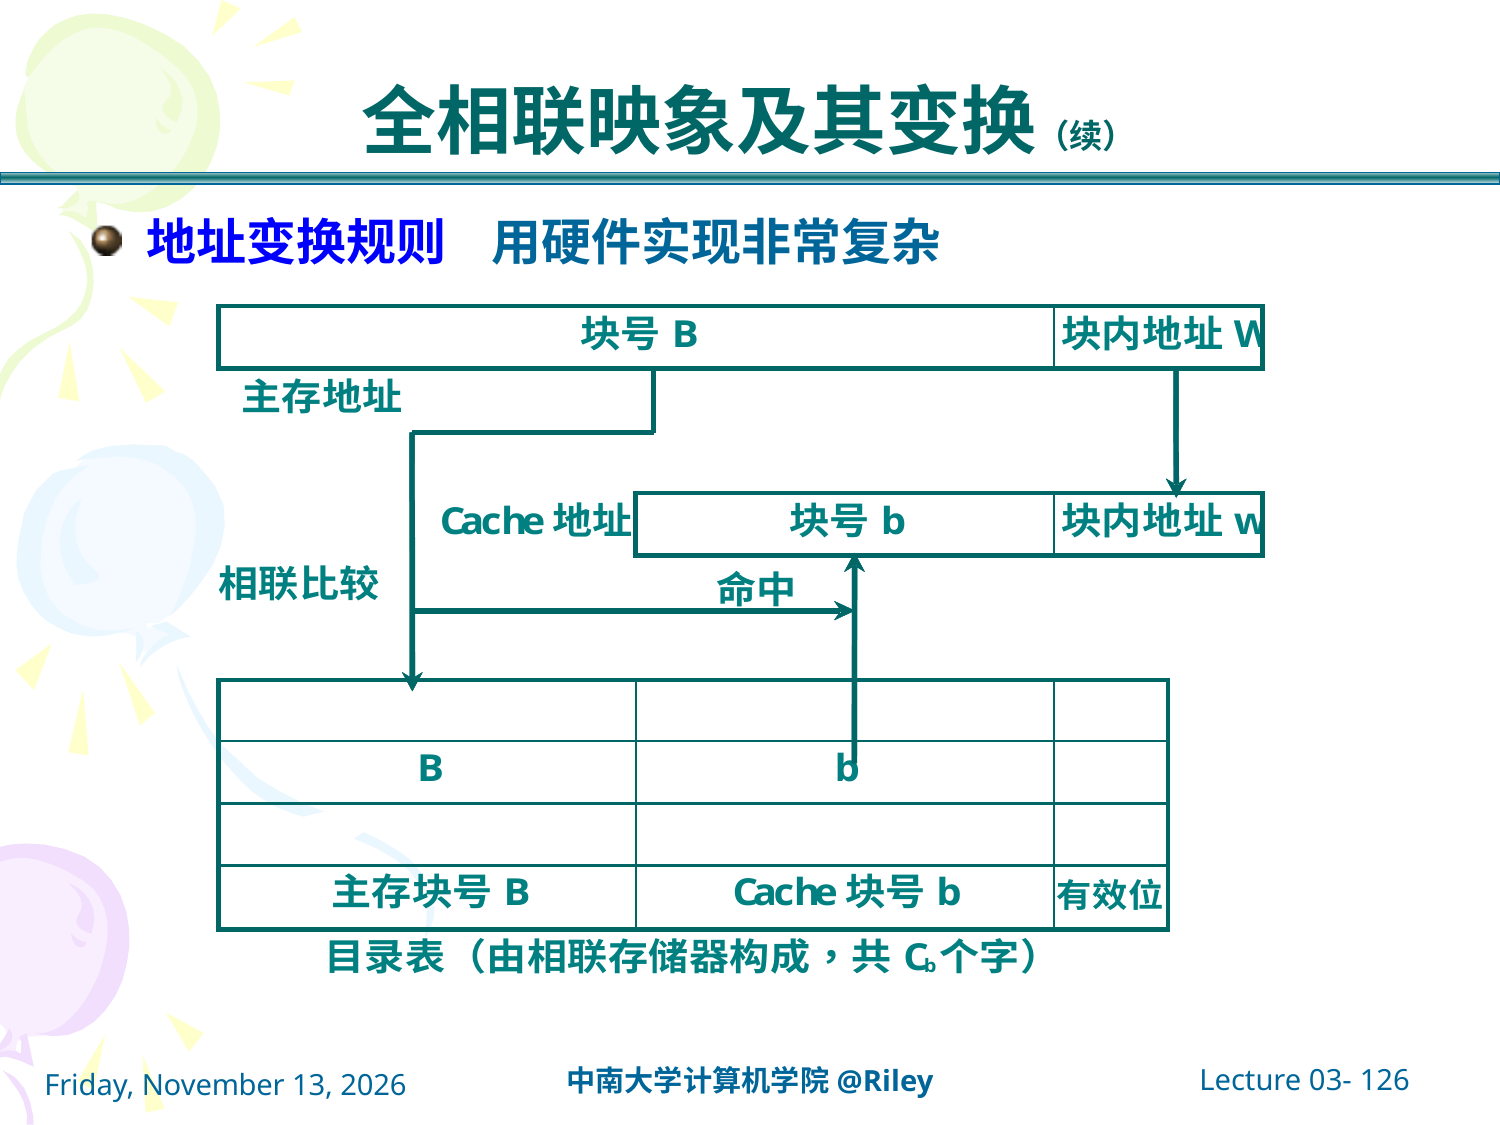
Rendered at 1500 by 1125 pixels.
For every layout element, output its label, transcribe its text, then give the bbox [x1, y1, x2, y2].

list 地址变换规则 用硬件实现非常复杂 [75, 202, 1388, 1047]
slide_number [29, 1058, 491, 1125]
slide_number Lecture 03- 126 [714, 1053, 1425, 1125]
footer 中南大学计算机学院@Riley [512, 1054, 714, 1125]
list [170, 278, 1294, 1023]
title 全相联映象及其变换（续） [72, 78, 1425, 173]
picture [90, 224, 122, 256]
